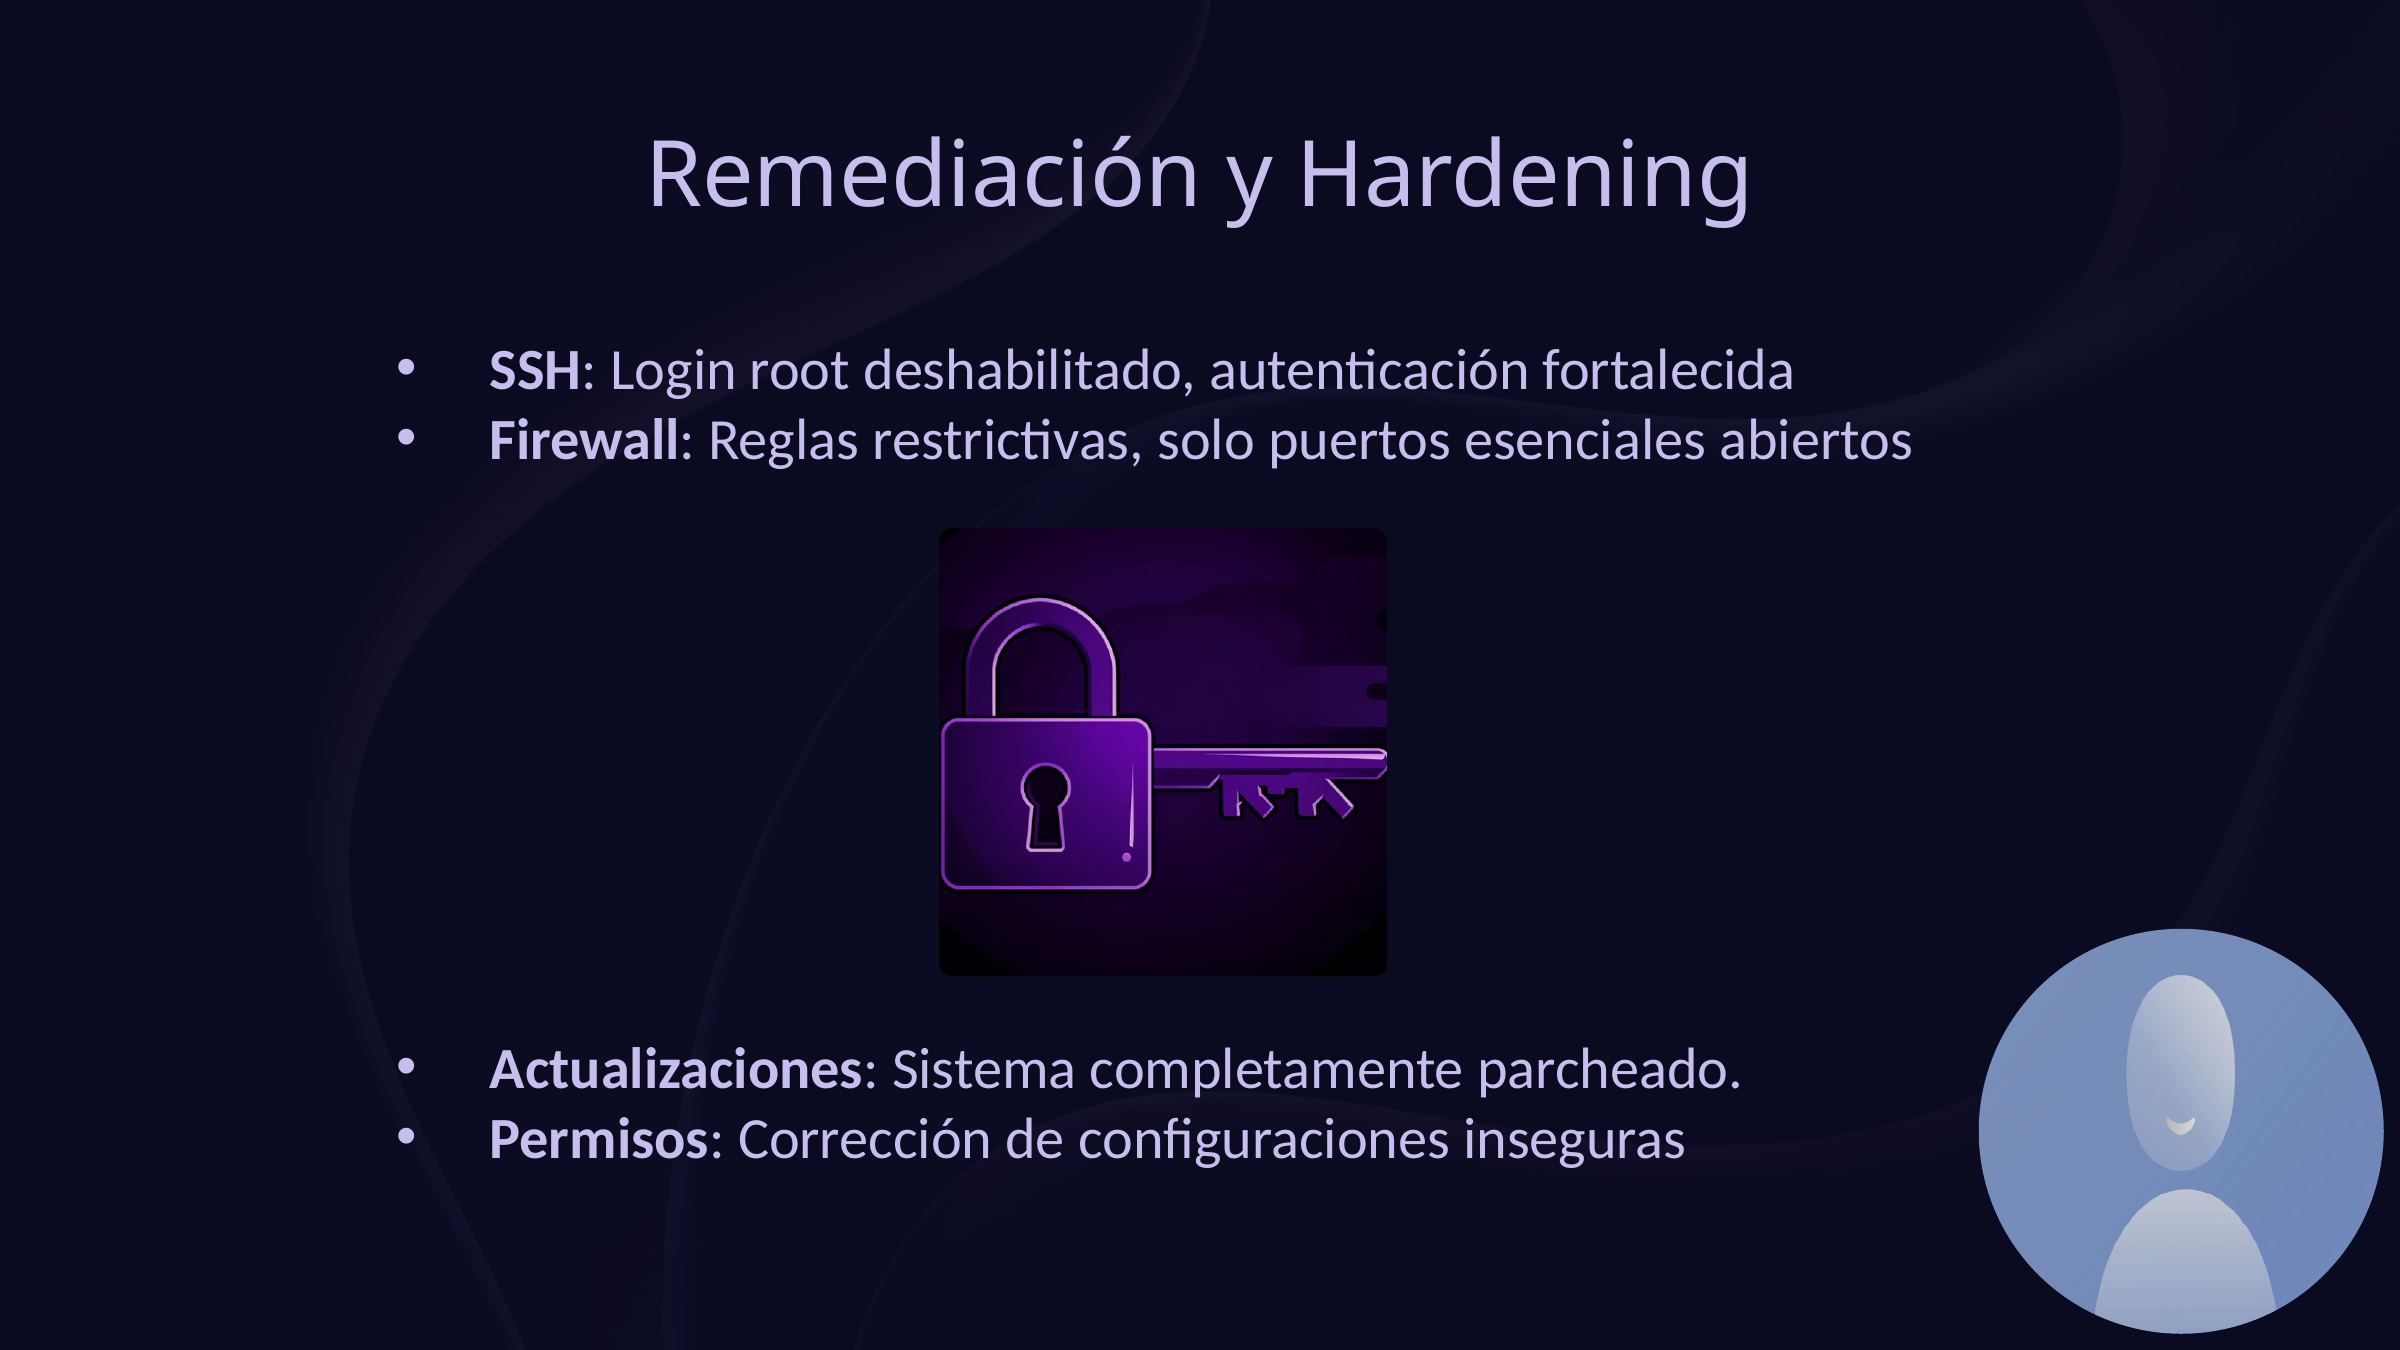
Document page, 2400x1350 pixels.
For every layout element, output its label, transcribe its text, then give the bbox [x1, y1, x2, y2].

picture [939, 528, 1387, 976]
text_box Remediación y Hardening [394, 121, 2006, 260]
text_box Actualizaciones: Sistema completamente parcheado. Permisos: Corrección de configuraciones inseguras [381, 1023, 1922, 1178]
text_box SSH: Login root deshabilitado, autenticación fortalecida Firewall: Reglas restrictivas, solo puertos esenciales abiertos [381, 323, 1945, 479]
picture [1971, 928, 2400, 1339]
